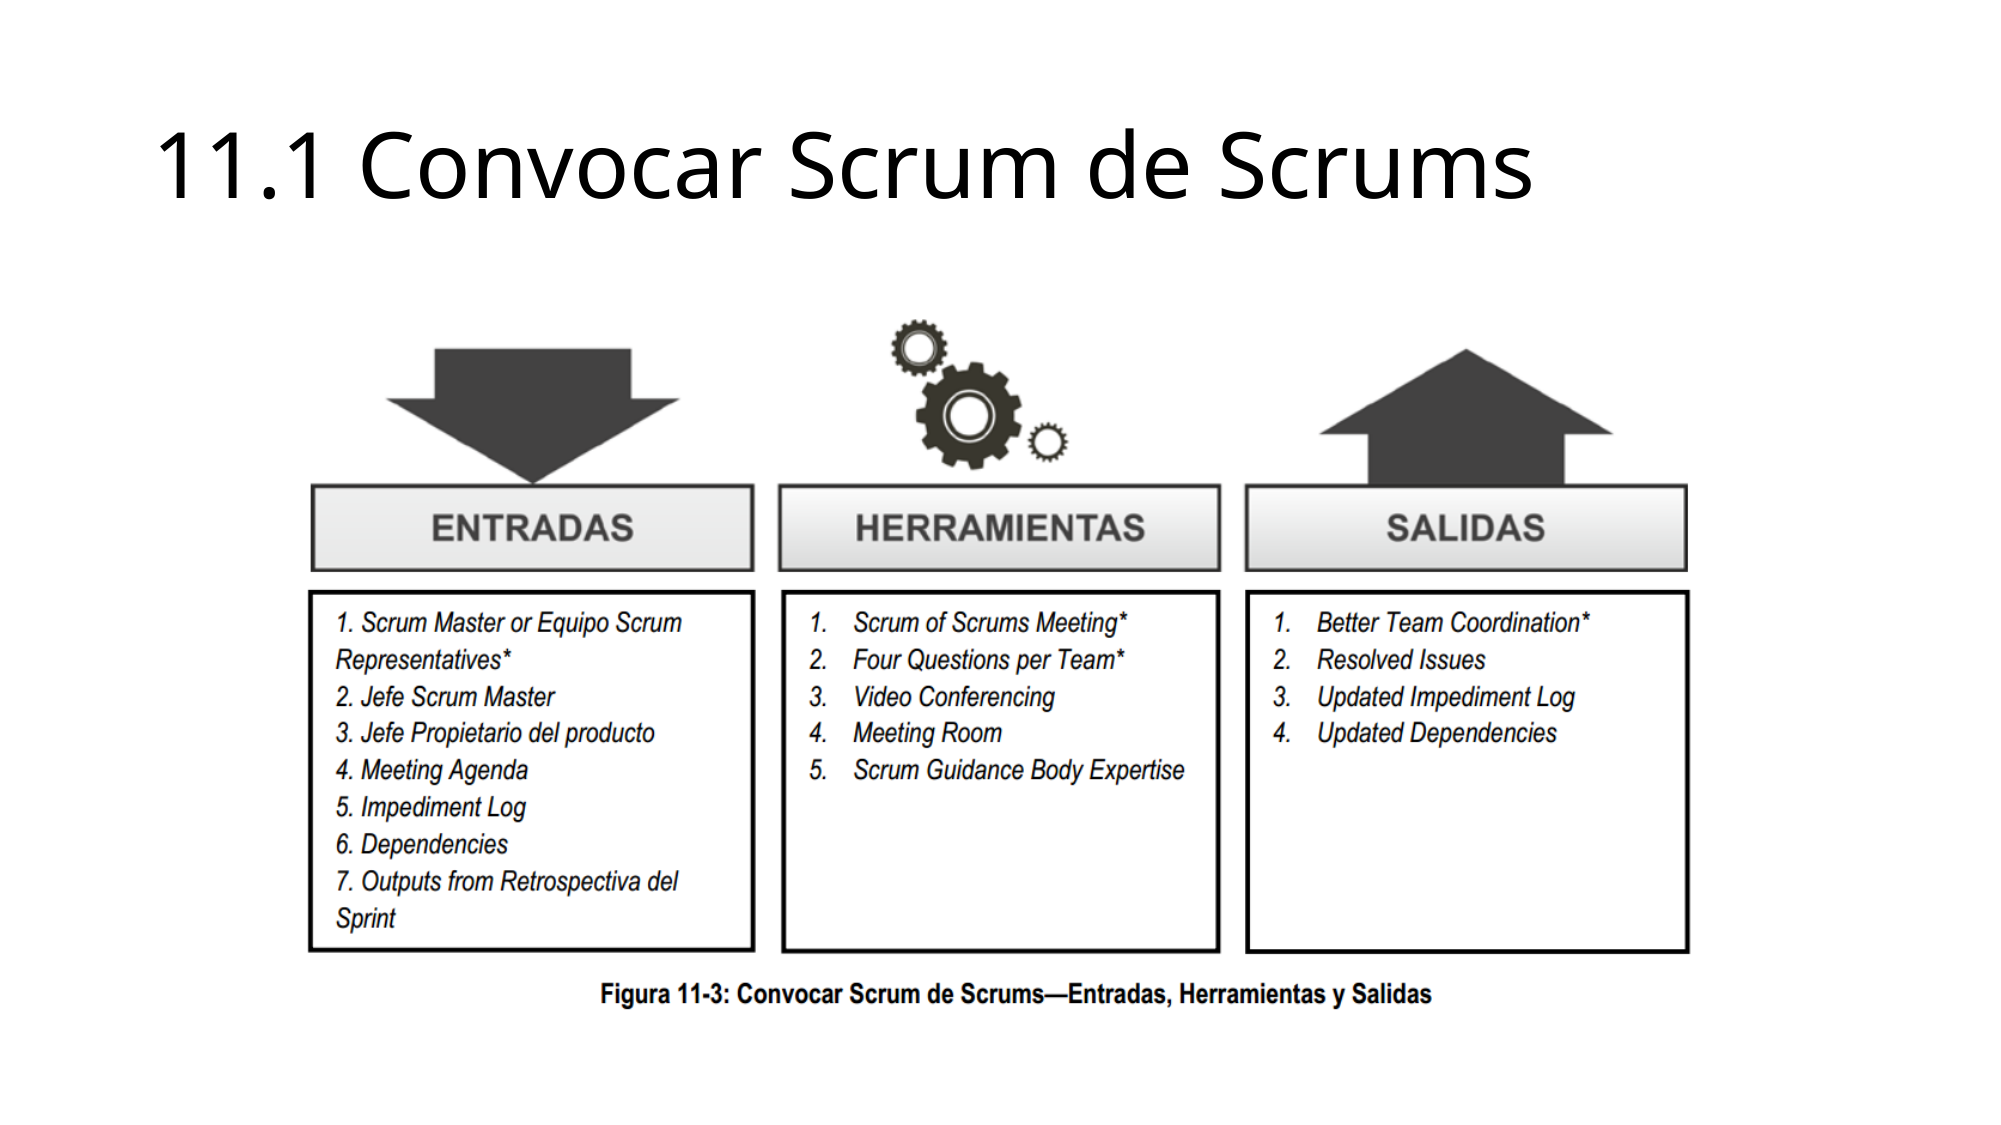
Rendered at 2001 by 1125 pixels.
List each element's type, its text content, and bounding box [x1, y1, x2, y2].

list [306, 299, 1694, 1014]
title 11.1 Convocar Scrum de Scrums [137, 59, 1863, 278]
